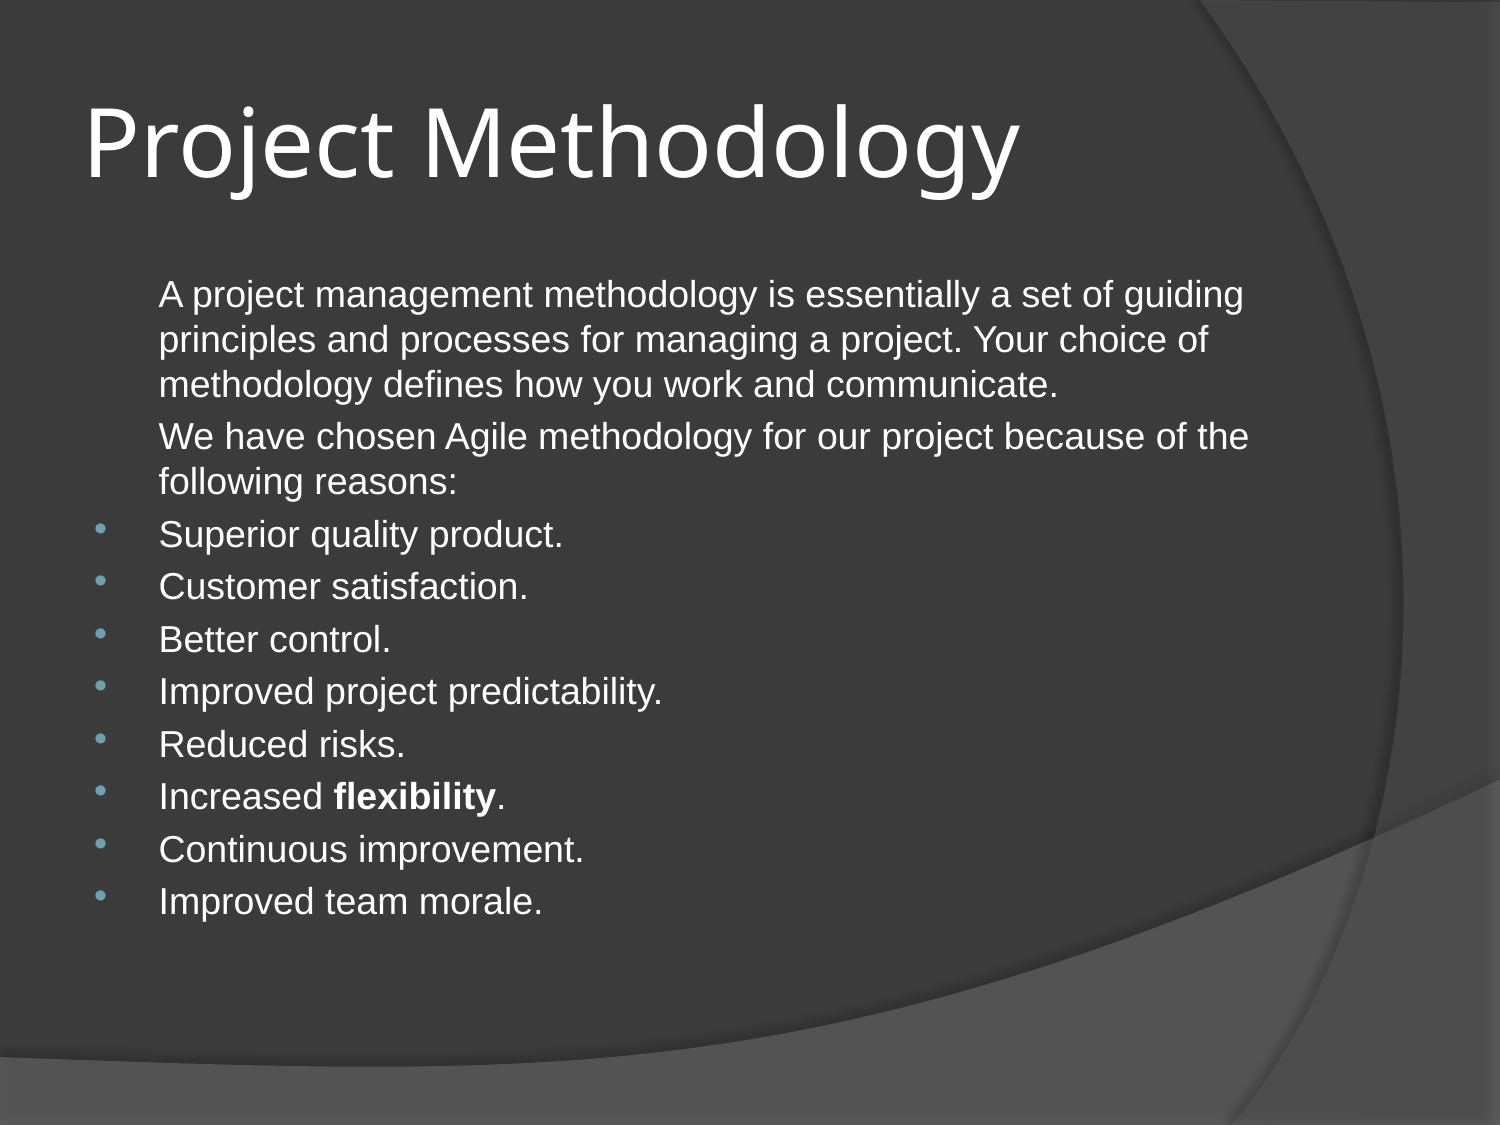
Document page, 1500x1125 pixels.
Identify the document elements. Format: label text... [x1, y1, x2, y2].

list A project management methodology is essentially a set of guiding principles and processes for managing a project. Your choice of methodology defines how you work and communicate. We have chosen Agile methodology for our project because of the following reasons: Superior quality product. Customer satisfaction. Better control. Improved project predictability. Reduced risks. Increased flexibility. Continuous improvement. Improved team morale. [75, 262, 1300, 1005]
title Project Methodology [75, 45, 1300, 233]
